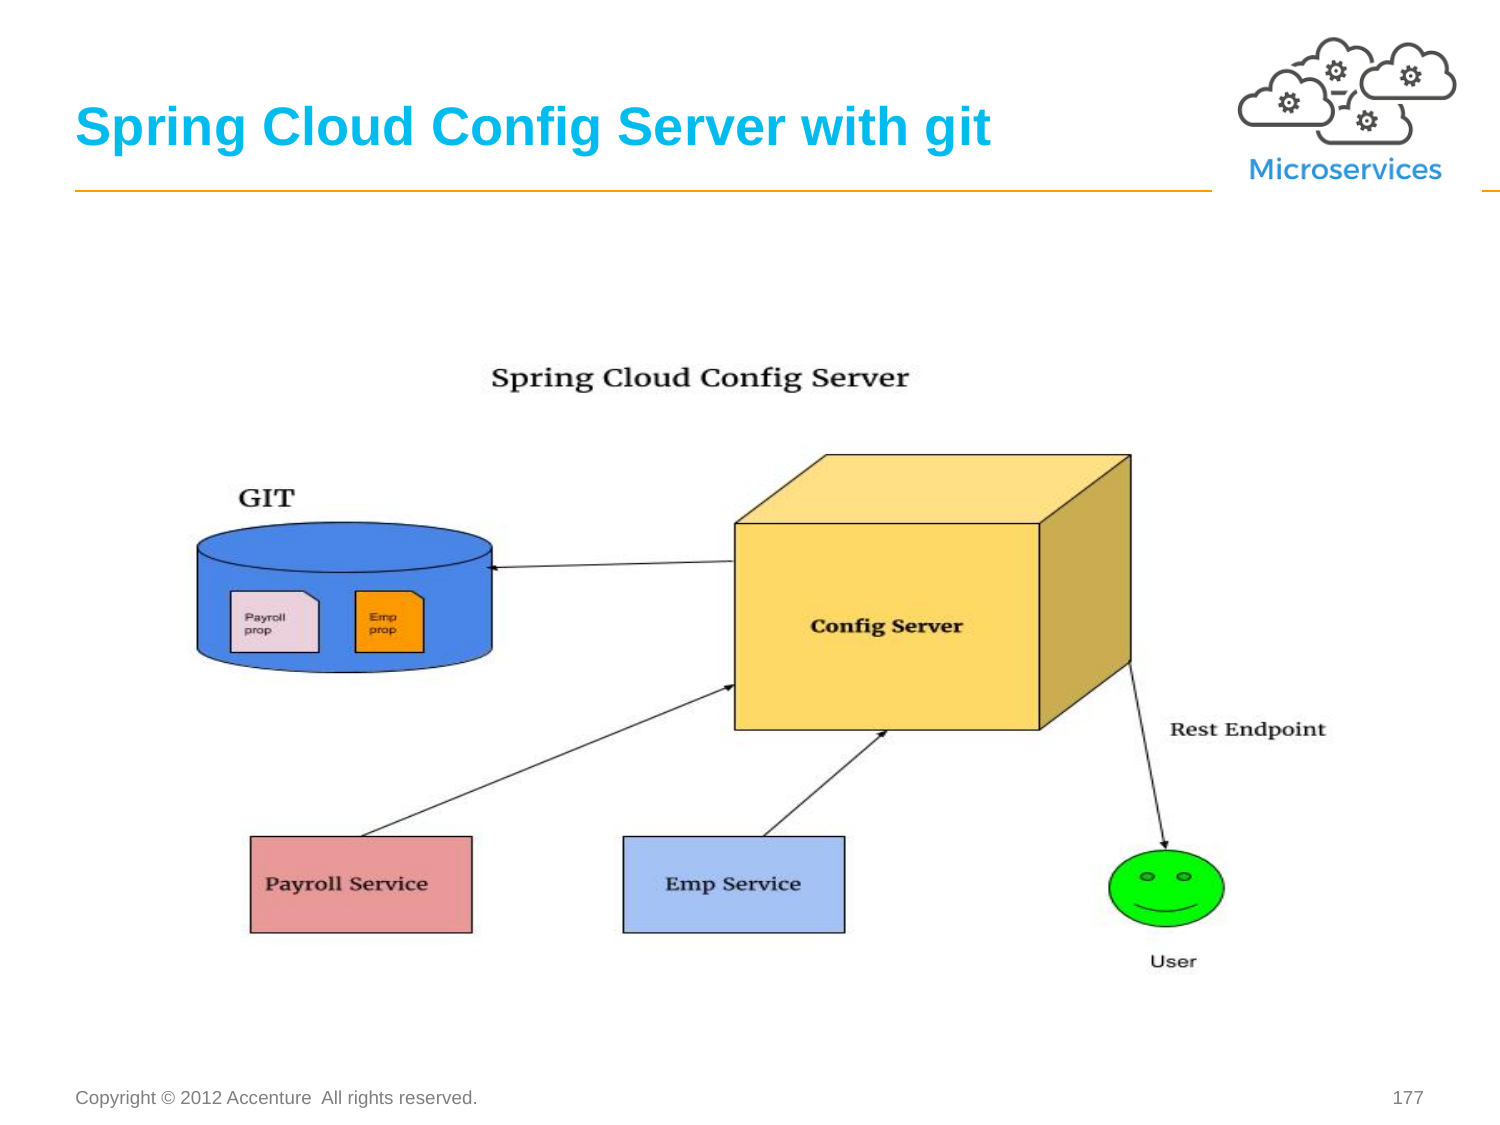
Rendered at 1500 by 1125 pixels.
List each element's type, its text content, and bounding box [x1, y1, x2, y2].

title Spring Cloud Config Server with git [75, 27, 1422, 157]
picture [1212, 1, 1482, 203]
picture [162, 324, 1361, 1001]
